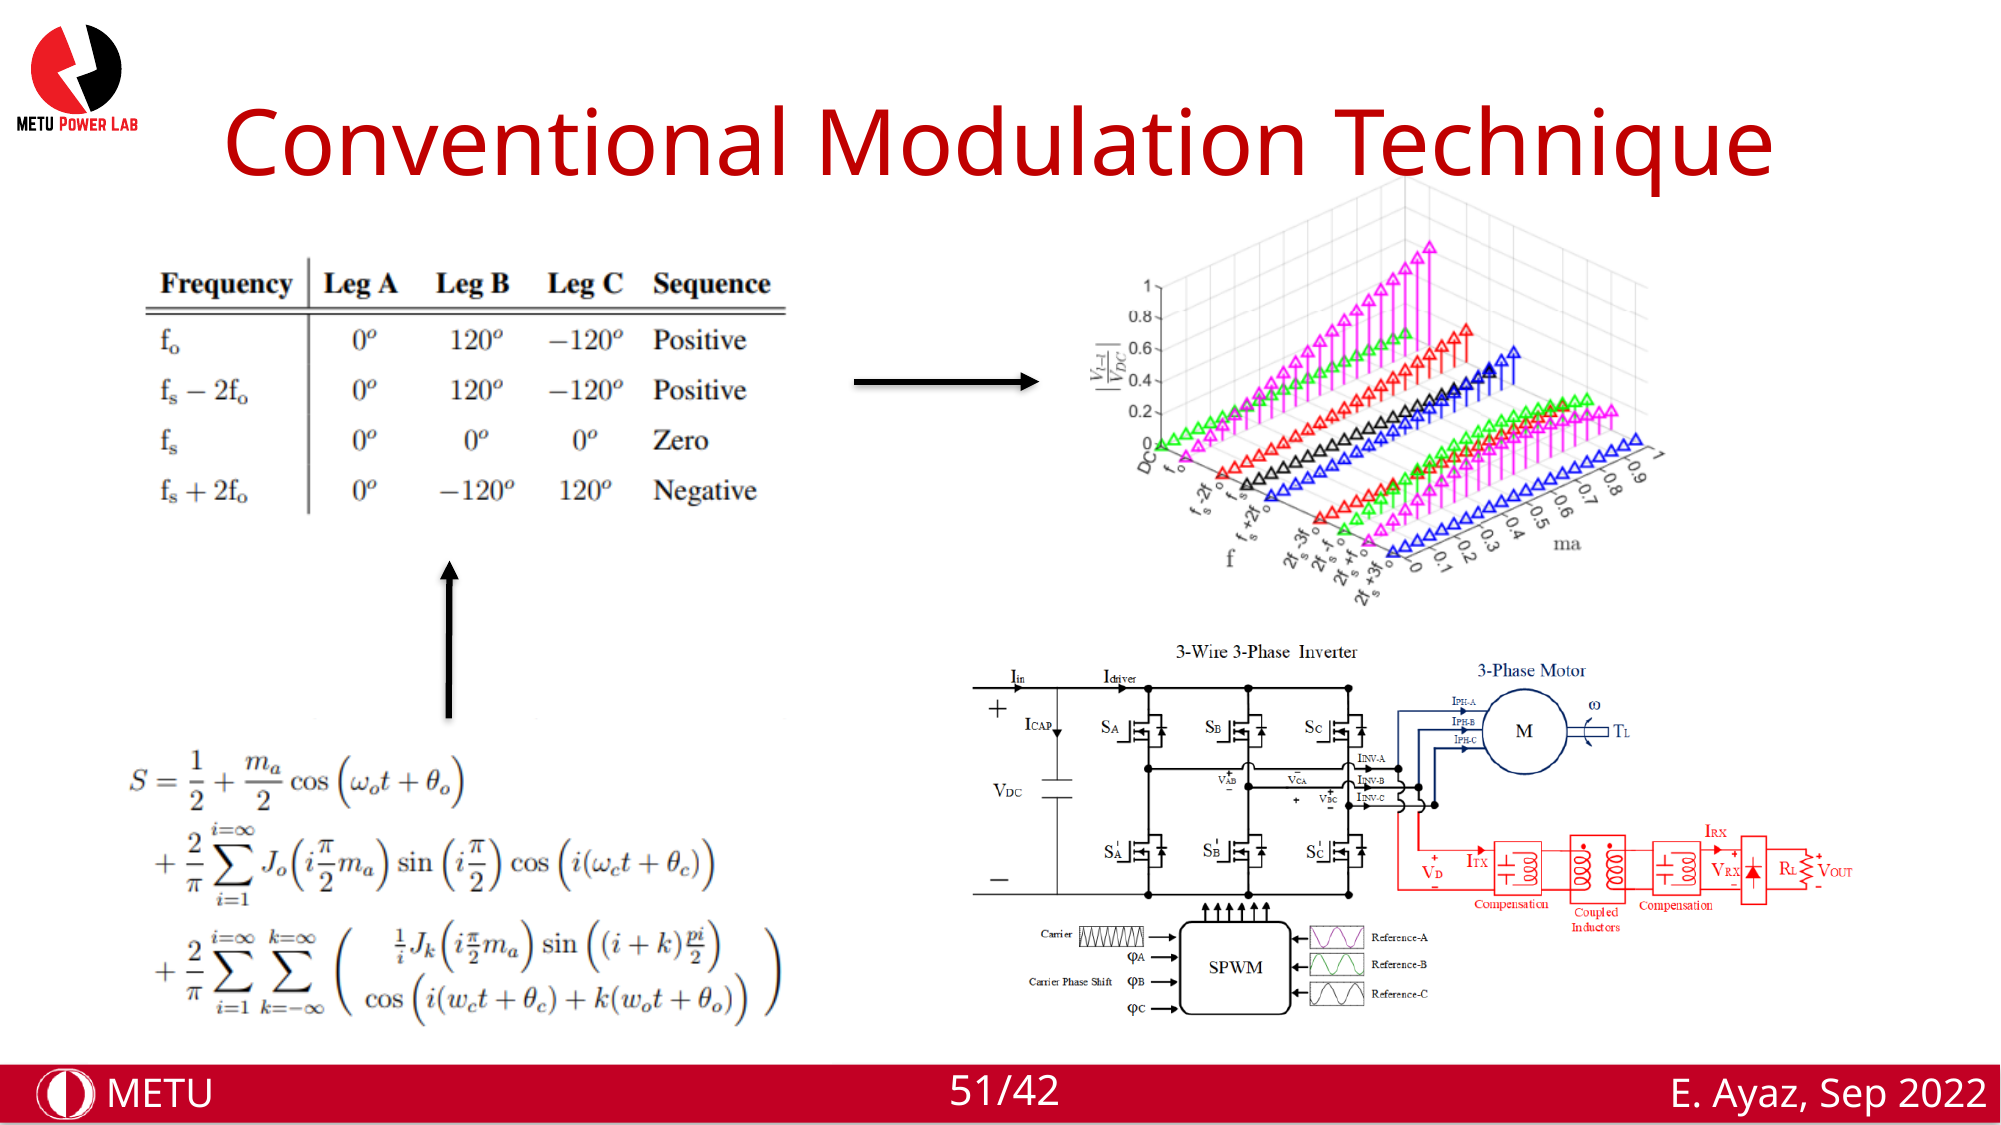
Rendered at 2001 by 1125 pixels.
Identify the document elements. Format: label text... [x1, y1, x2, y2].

picture [88, 232, 816, 547]
picture [88, 718, 832, 1064]
picture [922, 131, 1932, 1041]
title Conventional Modulation Technique [99, 45, 1900, 233]
picture [30, 1068, 99, 1120]
